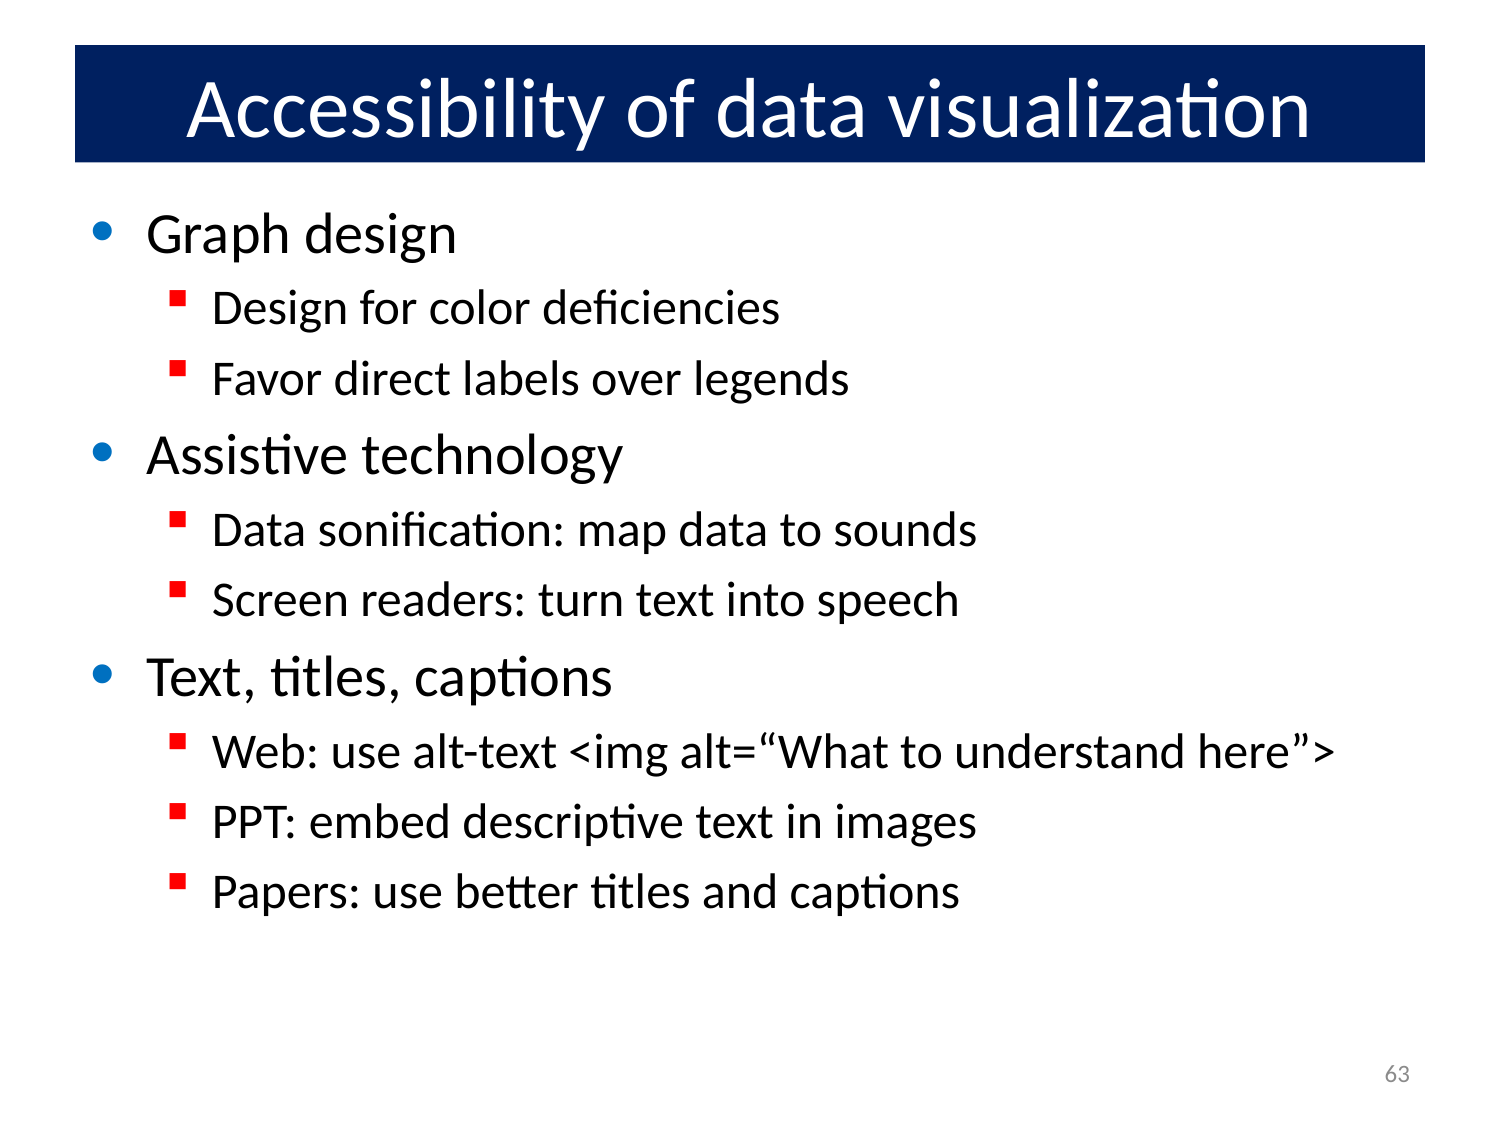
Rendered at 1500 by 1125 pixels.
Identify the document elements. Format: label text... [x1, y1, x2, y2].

title Accessibility of data visualization [75, 45, 1425, 163]
list Graph design Design for color deficiencies Favor direct labels over legends Assistive technology Data sonification: map data to sounds Screen readers: turn text into speech Text, titles, captions Web: use alt-text <img alt=“What to understand here”> PPT: embed descriptive text in images Papers: use better titles and captions [75, 187, 1425, 1025]
slide_number 63 [1074, 1042, 1425, 1103]
